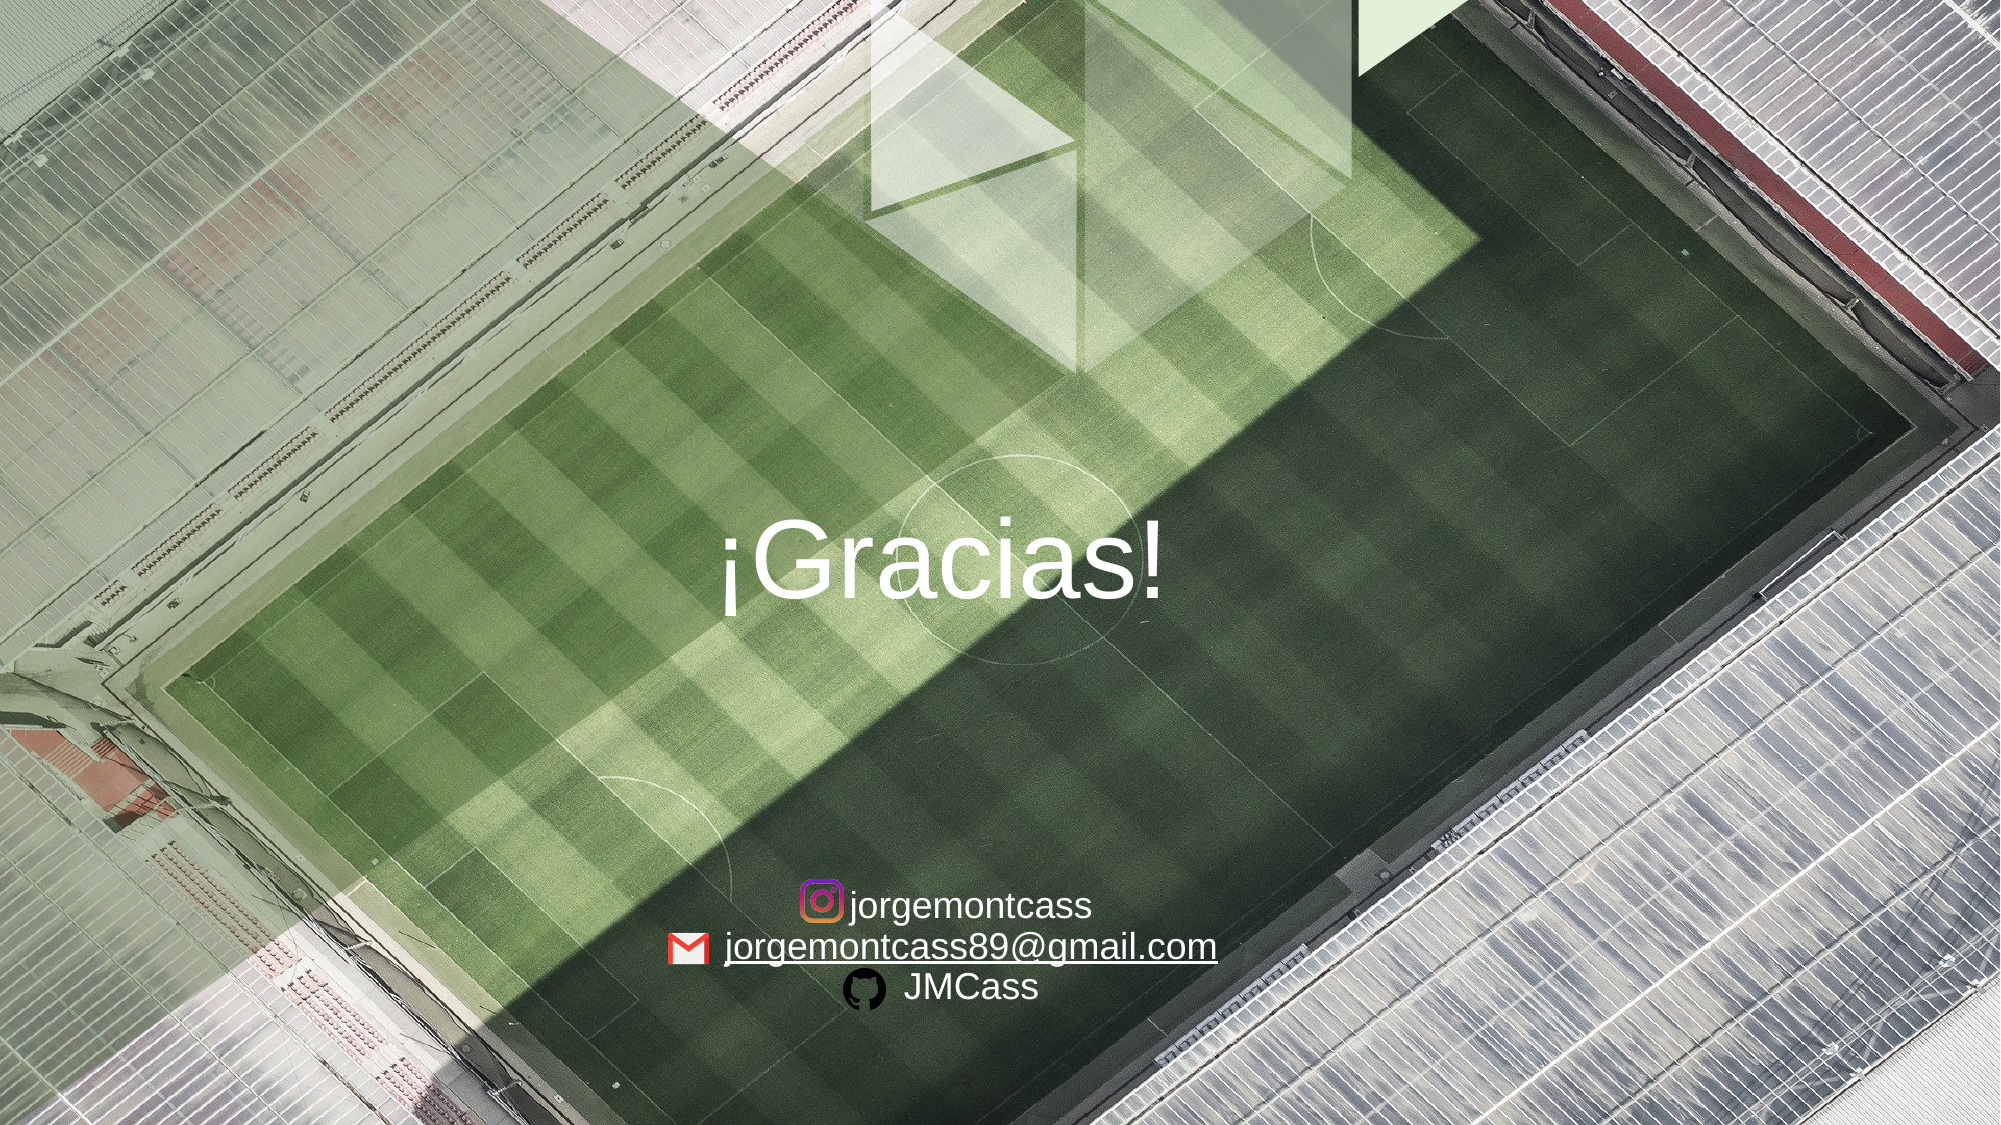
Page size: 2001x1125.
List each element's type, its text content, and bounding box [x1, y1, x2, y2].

title ¡Gracias! [584, 449, 1298, 676]
text_box [362, 880, 1581, 1034]
text_box [1084, 0, 1347, 374]
text_box Existen elementos que son difíciles de analizar, pero que en gran medida explicarían major dichas diferencias como son: -Cantidad de ingresos por derechos de TV -Cantidad de jerseys vendidos por jugador -Cantidad de minutos jugados con su selección nacional -Número de convocatorias internacionales -Porcentaje de penetración del equipo en los ingresos de la liga [651, 0, 865, 224]
picture [16, 0, 2001, 1125]
